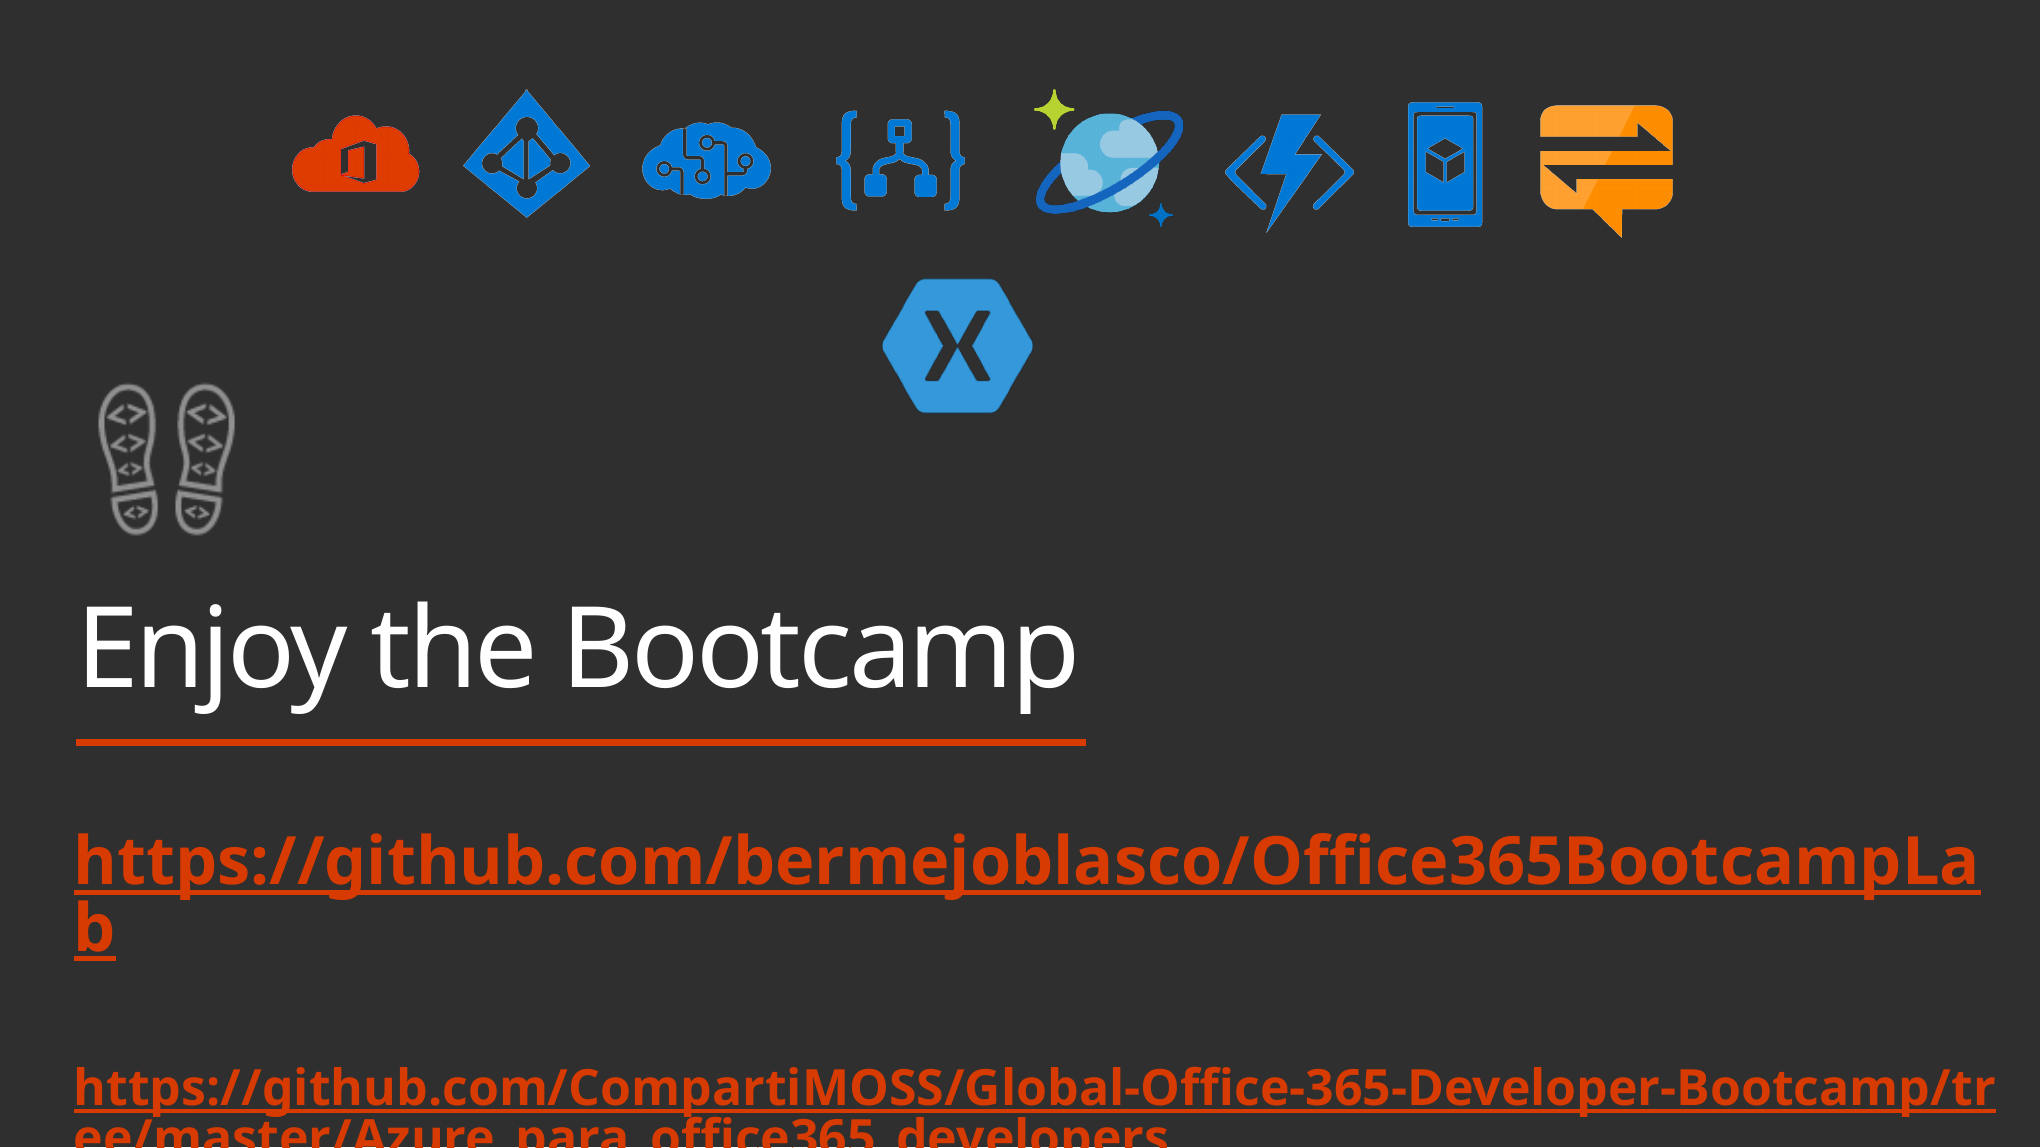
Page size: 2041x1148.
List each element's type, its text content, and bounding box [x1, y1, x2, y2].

picture [76, 367, 245, 555]
picture [1540, 105, 1674, 239]
picture [1382, 101, 1508, 227]
picture [462, 89, 592, 218]
picture [291, 89, 420, 218]
picture [835, 89, 1354, 467]
picture [641, 95, 771, 225]
text_box https://github.com/bermejoblasco/Office365BootcampLab https://github.com/CompartiMOSS/Global-Office-365-Developer-Bootcamp/tree/master/Azure_para_office365_developers [59, 810, 2017, 1145]
title Enjoy the Bootcamp [76, 590, 1324, 779]
